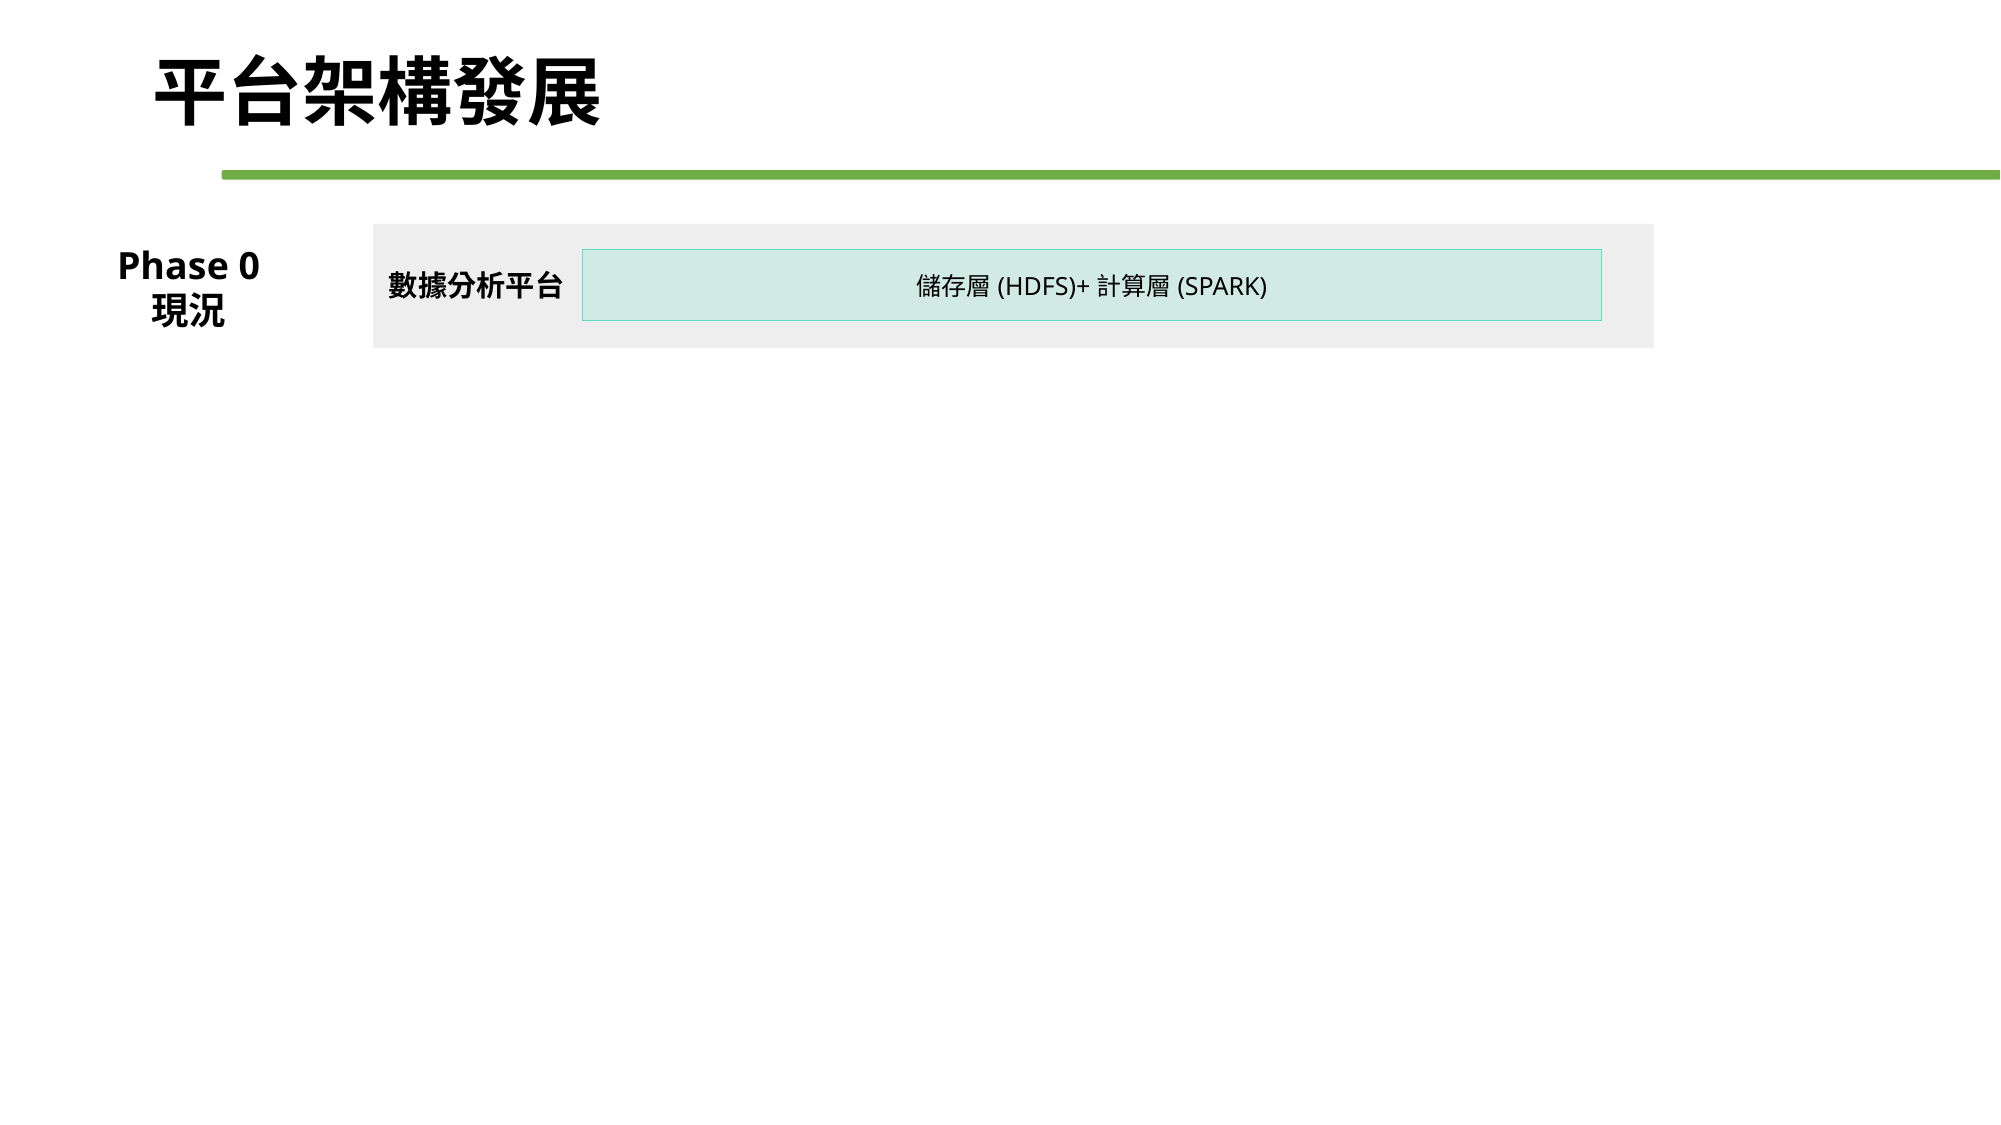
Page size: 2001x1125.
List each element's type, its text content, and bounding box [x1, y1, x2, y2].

text_box [373, 223, 1654, 348]
title 平台架構發展 [137, 0, 1863, 204]
text_box [1863, 170, 2000, 180]
text_box 數據分析平台 [373, 259, 580, 310]
text_box Phase 0 現況 [102, 235, 276, 340]
text_box 儲存層(HDFS)+計算層(SPARK) [582, 249, 1602, 321]
